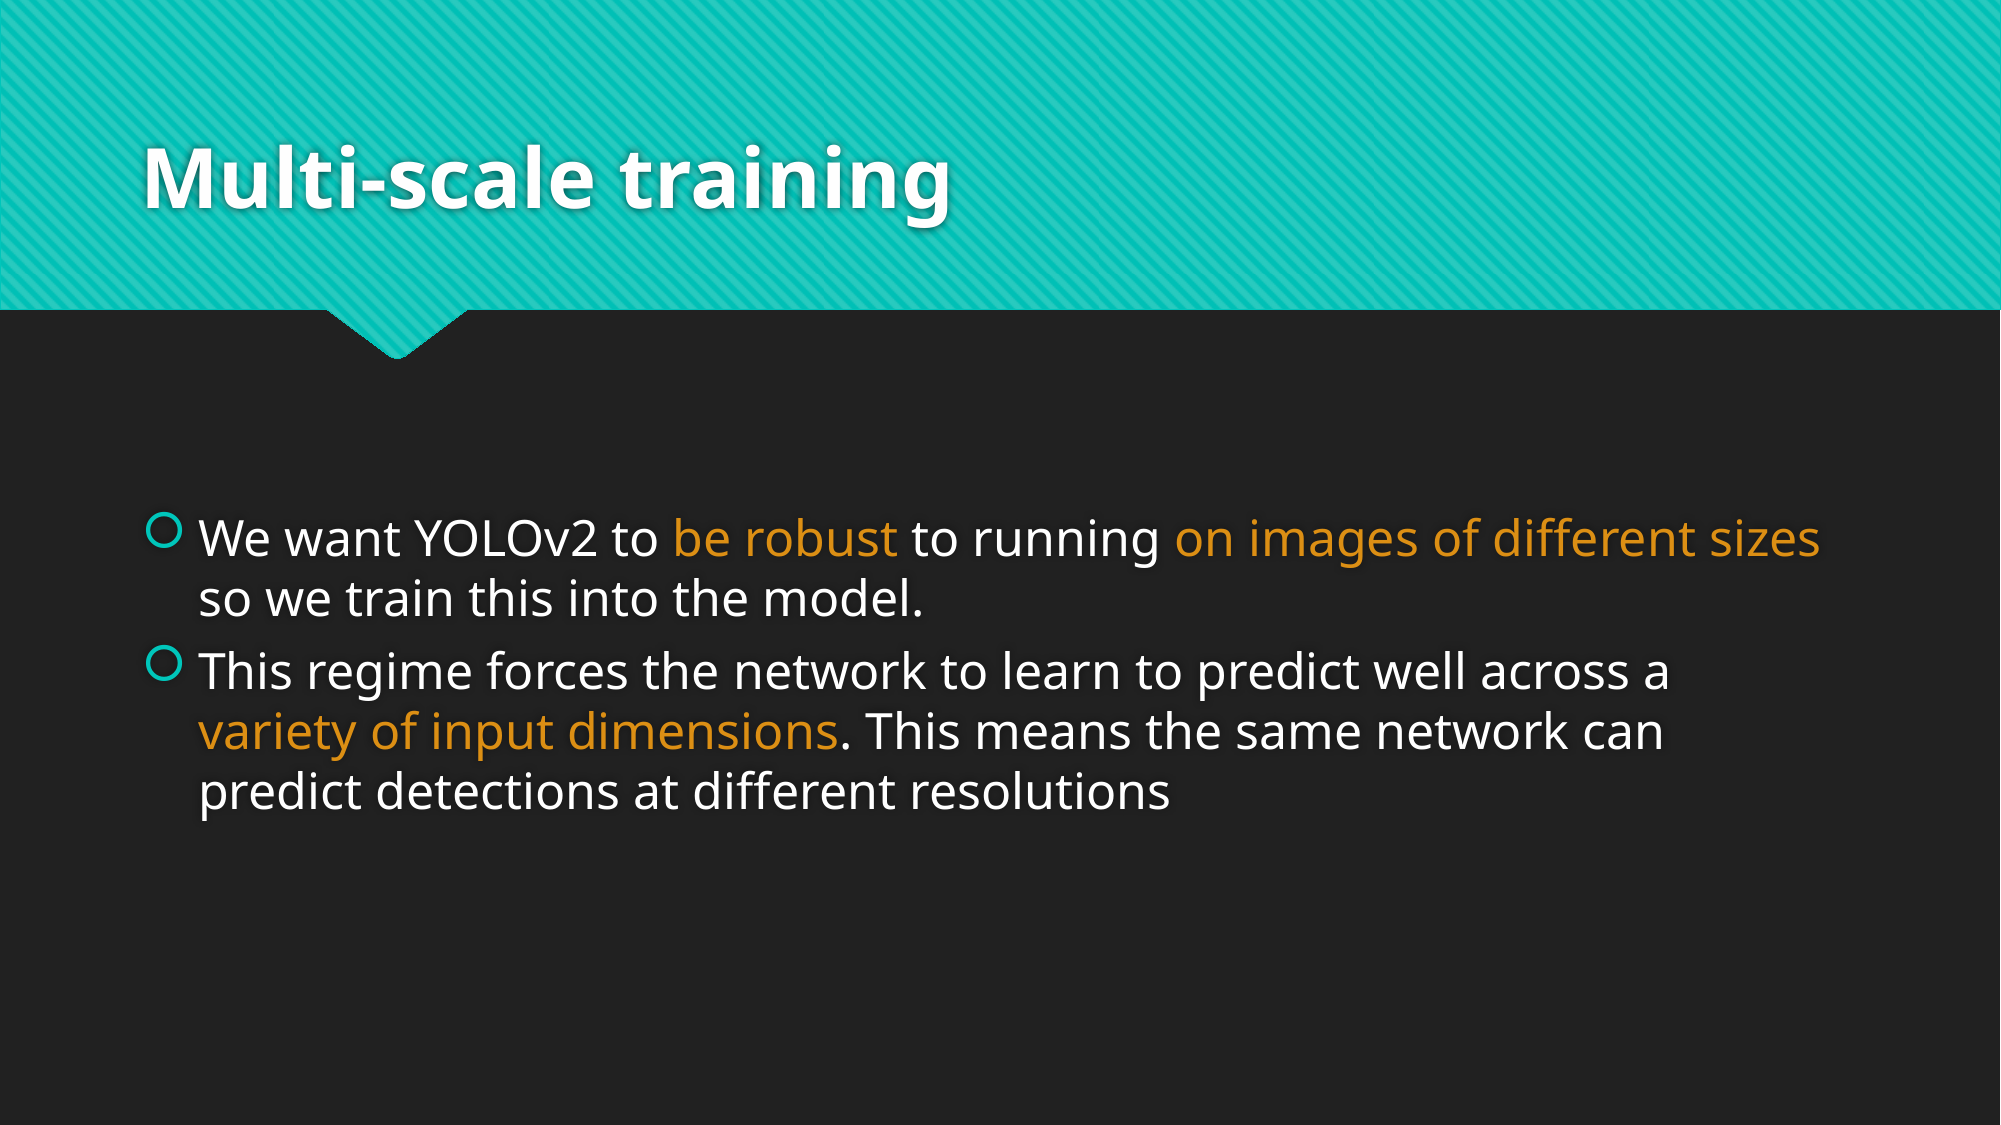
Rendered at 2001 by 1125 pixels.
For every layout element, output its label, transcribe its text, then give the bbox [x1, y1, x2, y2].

picture [1, 0, 2000, 358]
title Multi-scale training [132, 72, 1868, 234]
list We want YOLOv2 to be robust to running on images of different sizes so we train this into the model. This regime forces the network to learn to predict well across a variety of input dimensions. This means the same network can predict detections at different resolutions [133, 364, 1844, 962]
